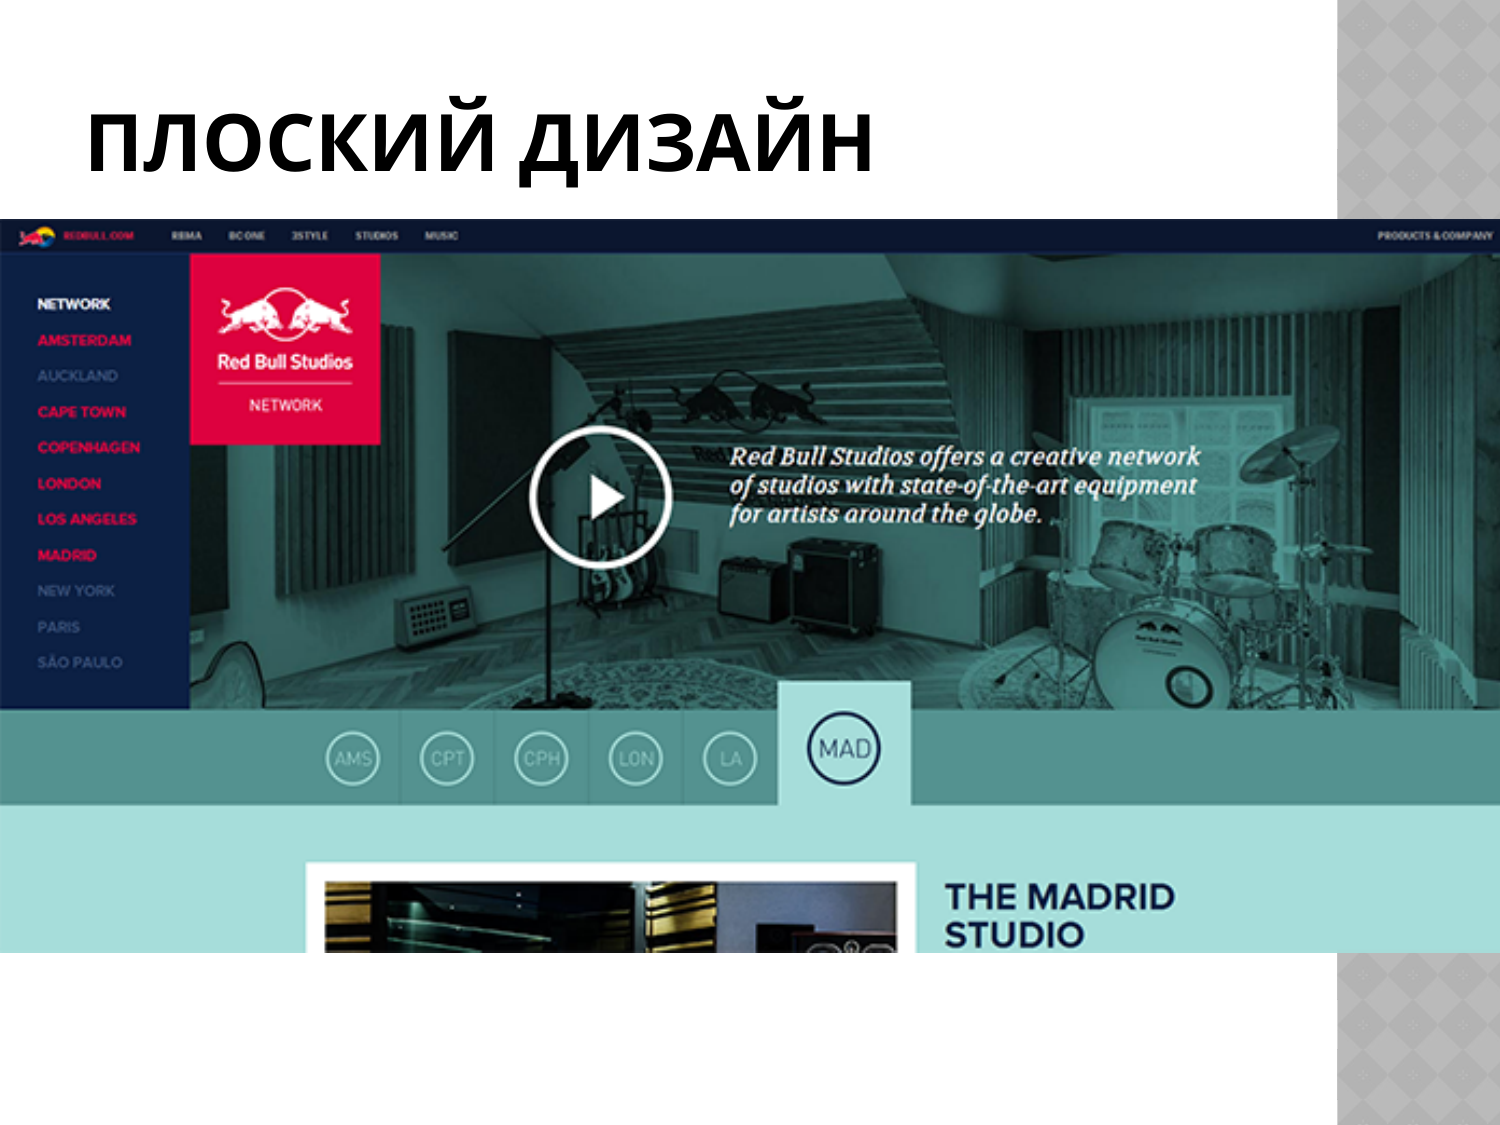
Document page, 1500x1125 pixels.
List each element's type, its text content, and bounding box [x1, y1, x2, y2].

picture [0, 219, 1500, 953]
title плоский дизайн [76, 0, 1265, 188]
